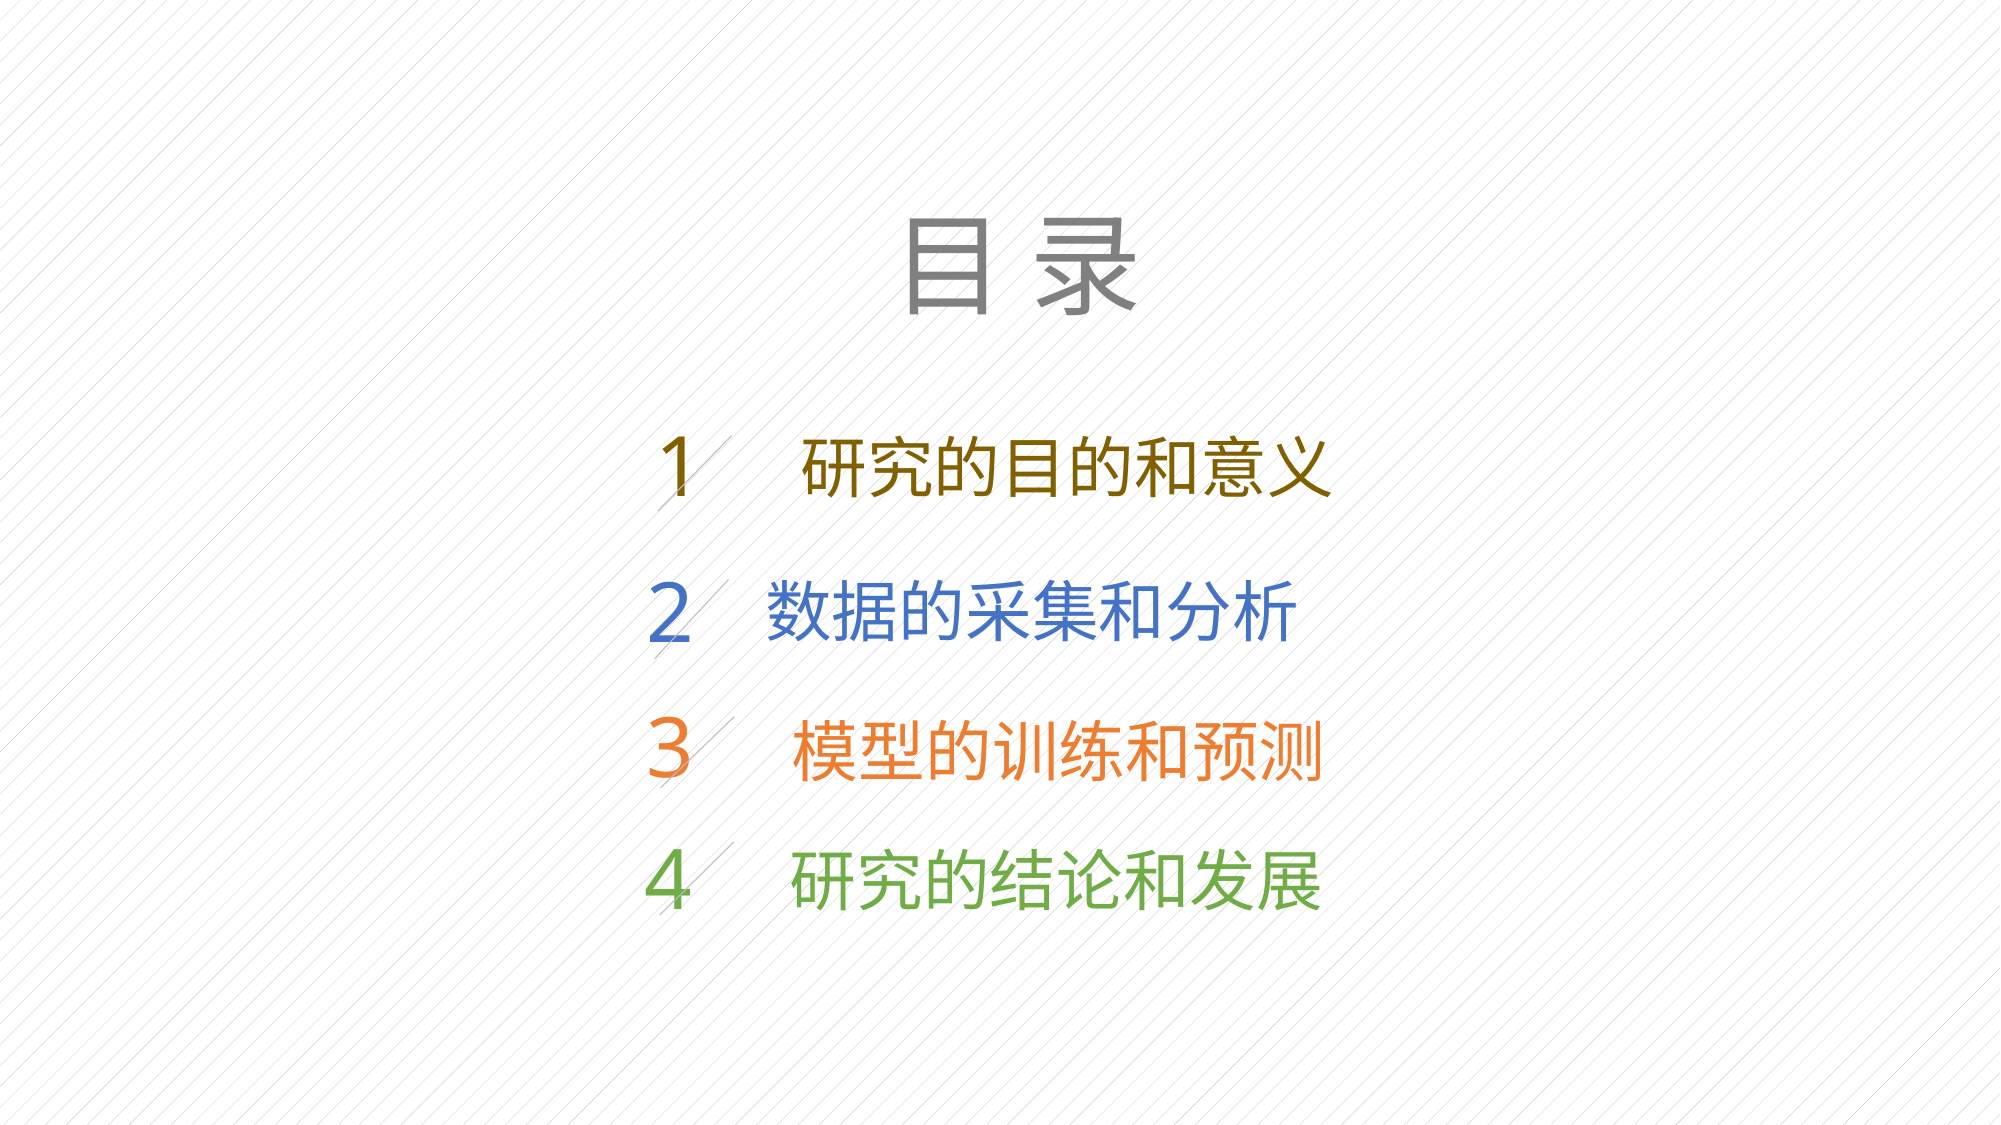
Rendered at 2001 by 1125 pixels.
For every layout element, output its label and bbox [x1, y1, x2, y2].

text_box [625, 186, 1385, 927]
